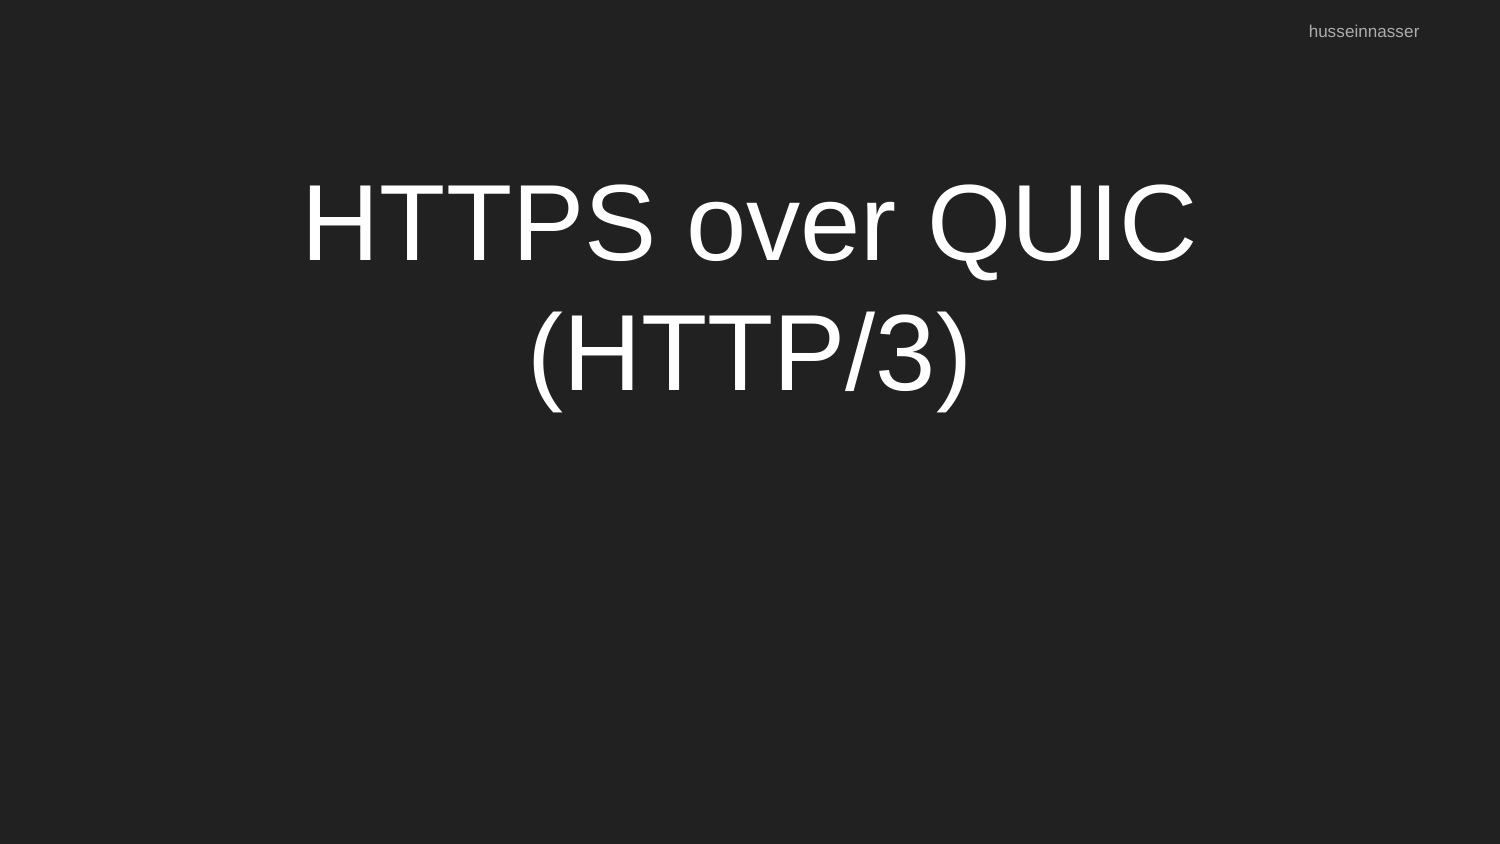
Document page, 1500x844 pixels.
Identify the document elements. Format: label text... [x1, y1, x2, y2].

title HTTPS over QUIC (HTTP/3) [51, 90, 1449, 427]
subtitle husseinnasser [1236, 11, 1492, 53]
